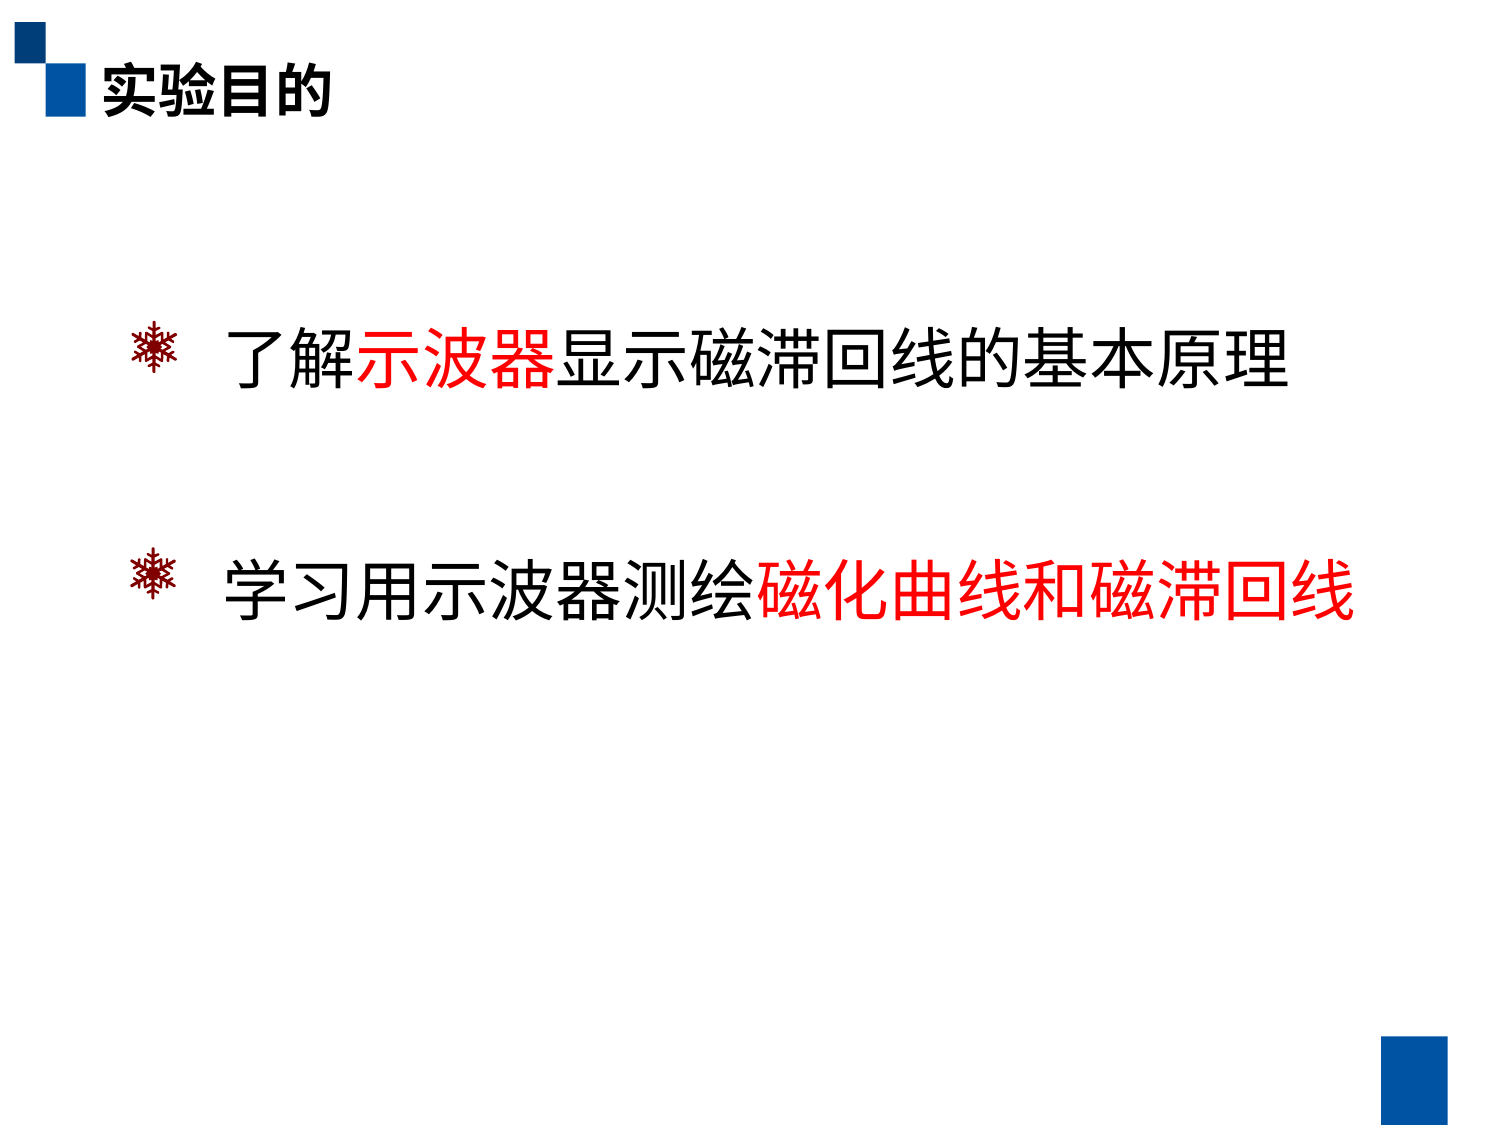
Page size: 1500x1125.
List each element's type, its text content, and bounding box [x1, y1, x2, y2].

slide_number [1328, 1050, 1500, 1111]
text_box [131, 320, 177, 374]
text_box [130, 547, 176, 600]
text_box 了解示波器显示磁滞回线的基本原理 学习用示波器测绘磁化曲线和磁滞回线 [207, 273, 1500, 636]
text_box 实验目的 [85, 47, 750, 132]
